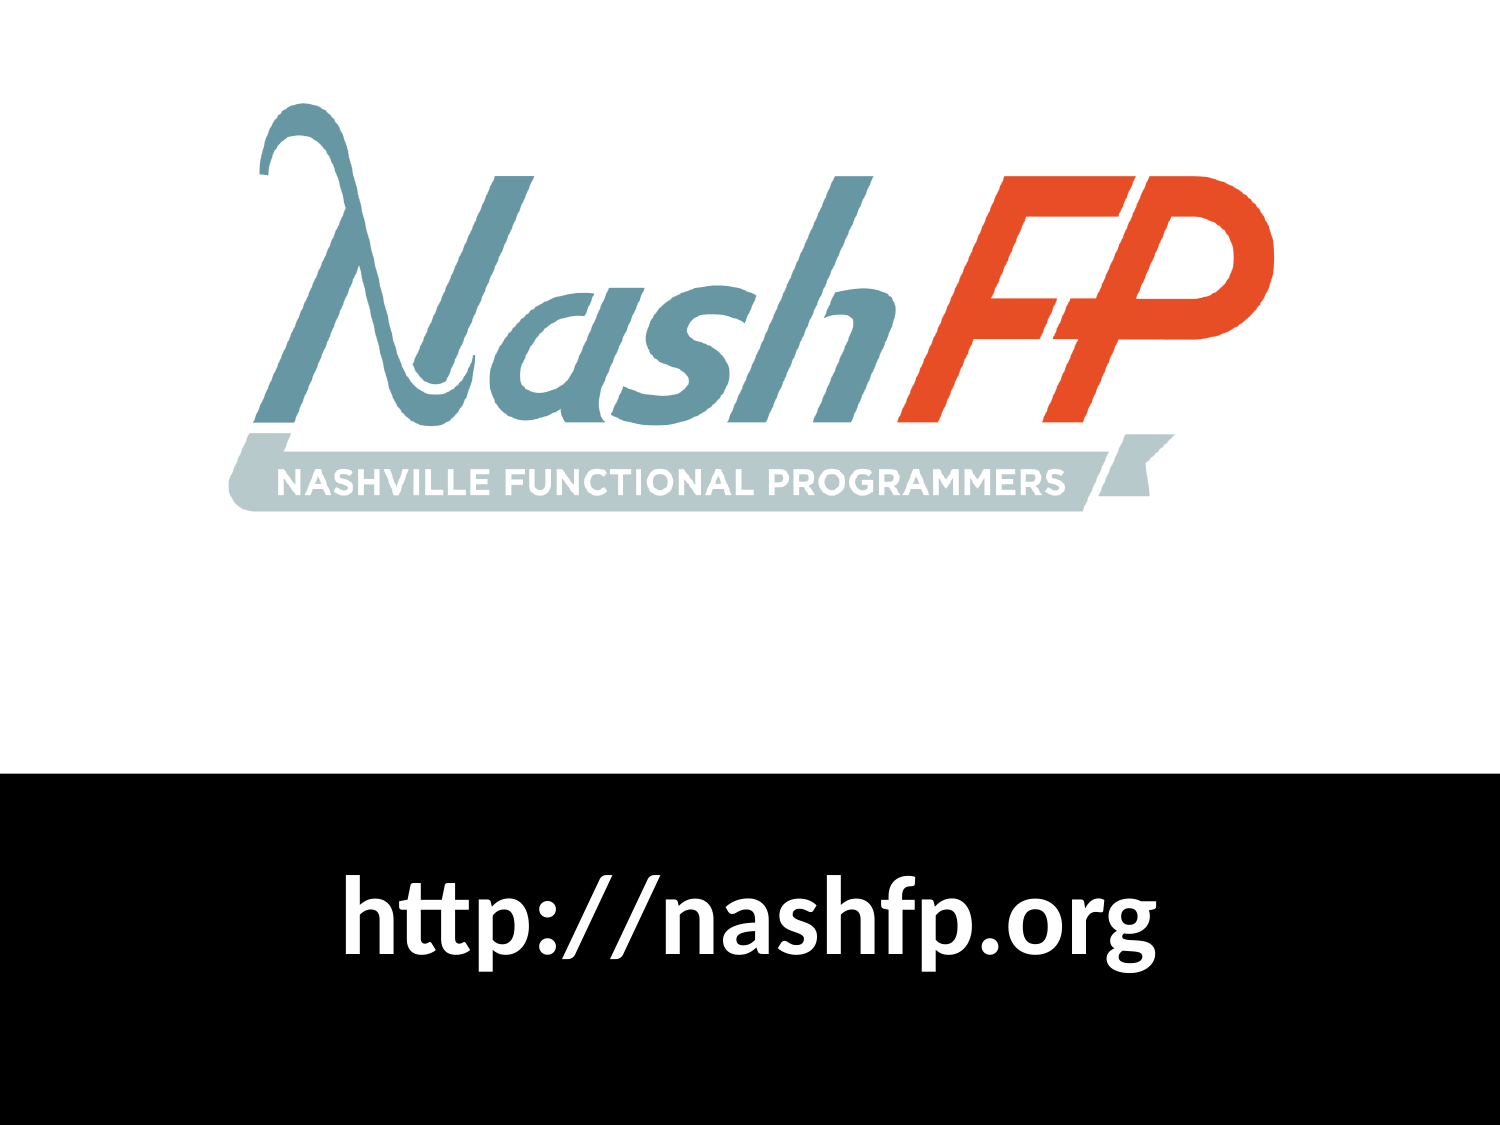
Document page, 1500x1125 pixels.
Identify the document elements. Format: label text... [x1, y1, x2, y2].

picture [179, 70, 1318, 551]
text_box [0, 0, 1500, 776]
text_box http://nashfp.org [92, 834, 1406, 985]
